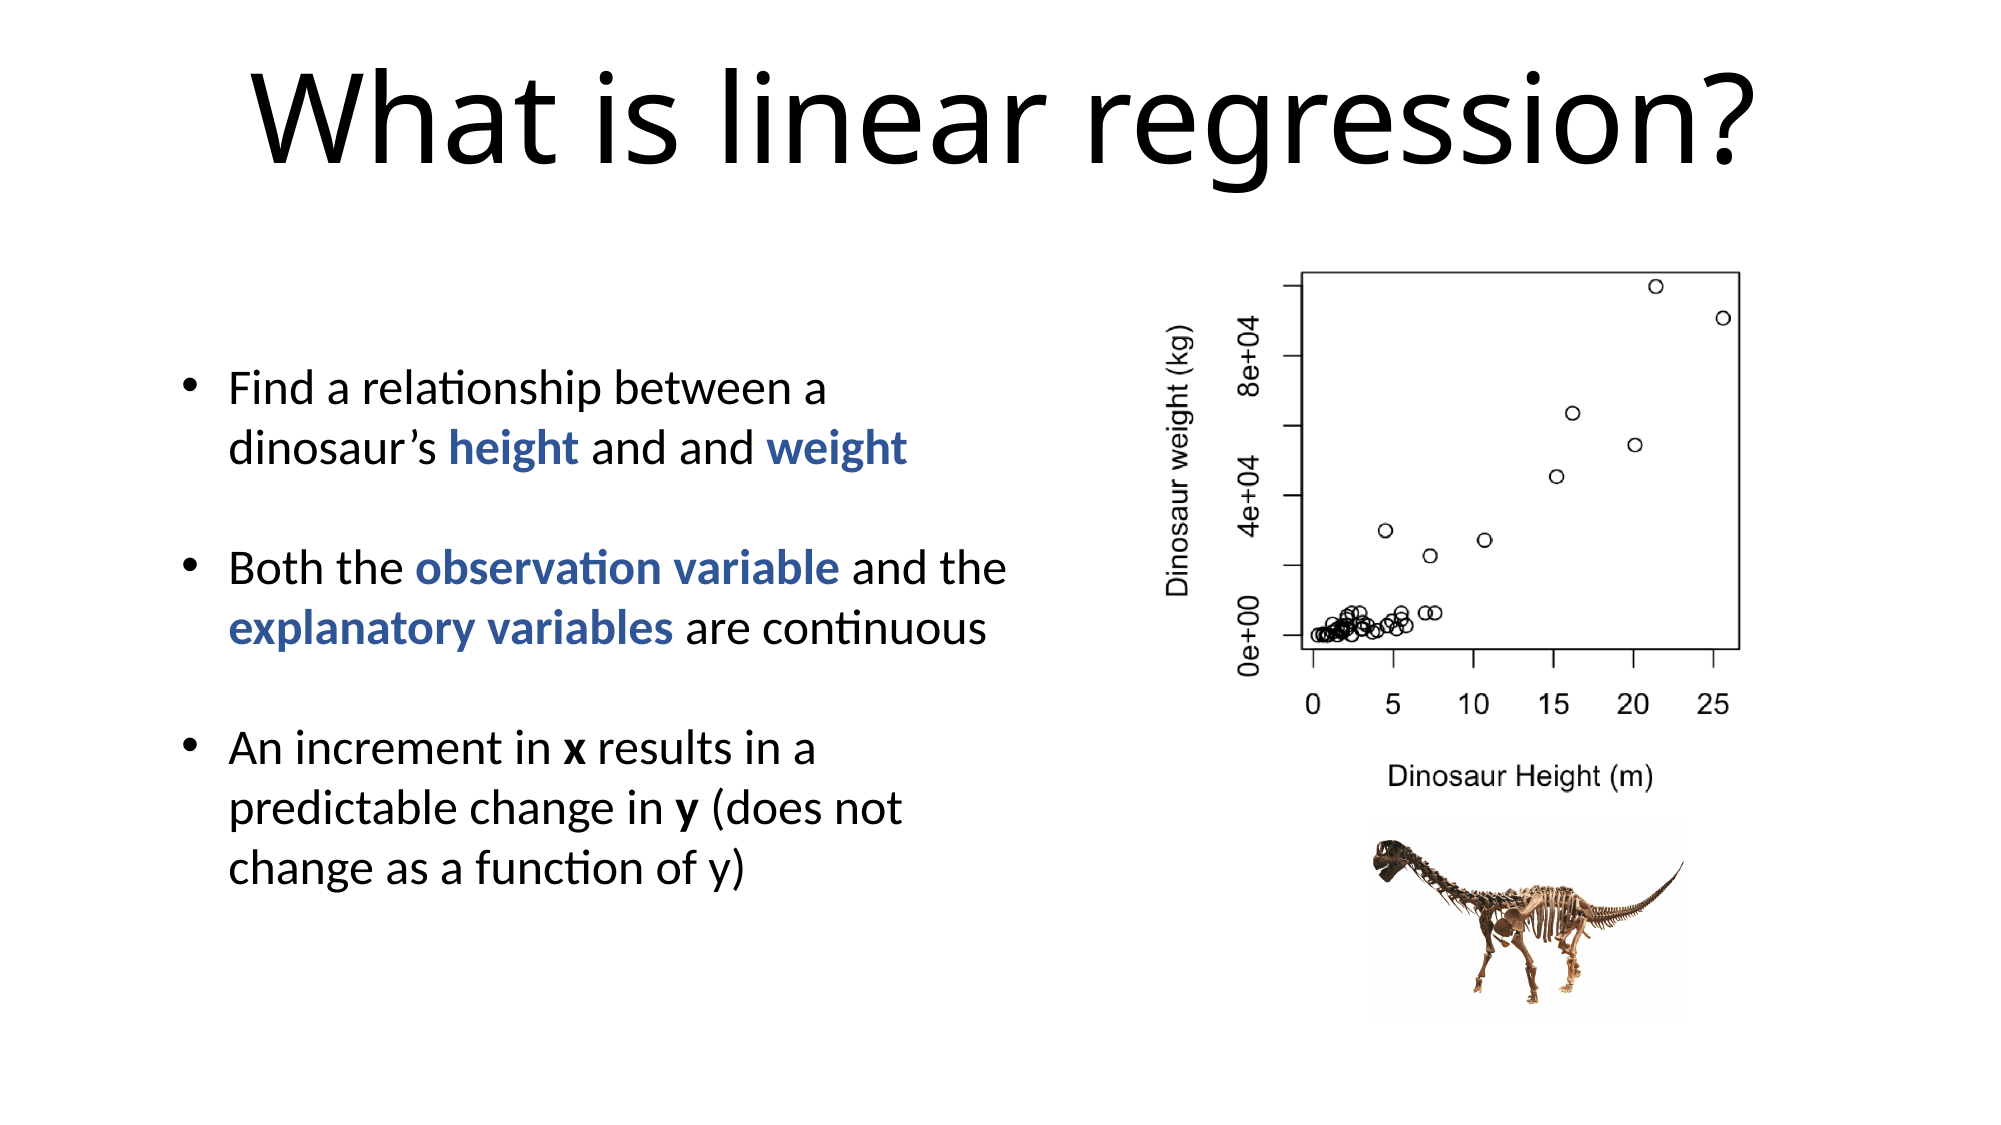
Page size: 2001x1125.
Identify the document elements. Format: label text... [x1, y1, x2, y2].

picture [1164, 228, 1769, 800]
text_box What is linear regression? [141, 0, 1867, 198]
text_box Find a relationship between a dinosaur’s height and and weight Both the observation variable and the explanatory variables are continuous An increment in x results in a predictable change in y (does not change as a function of y) [91, 346, 1055, 902]
picture [1371, 817, 1686, 1022]
